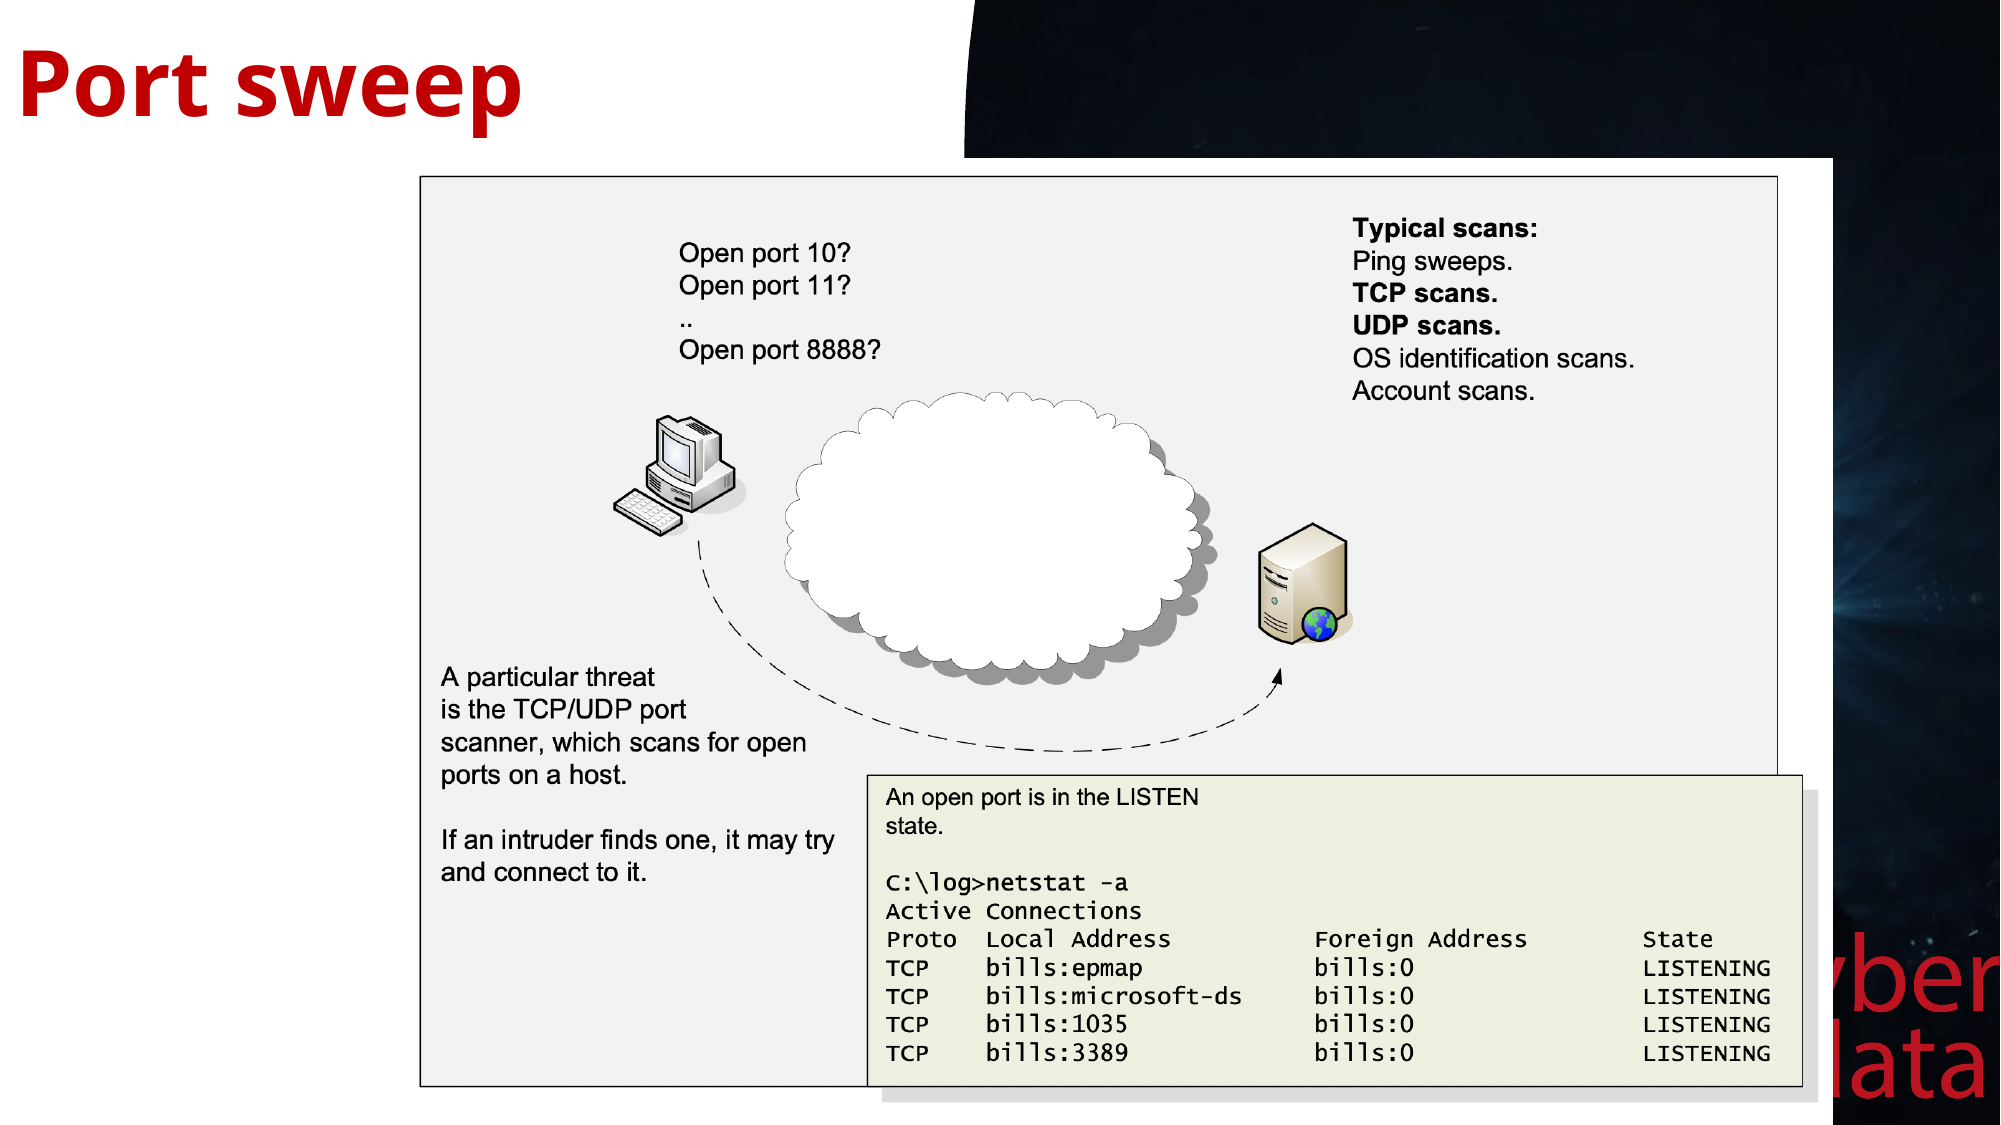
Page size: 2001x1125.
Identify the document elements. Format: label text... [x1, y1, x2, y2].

picture [401, 0, 2000, 1125]
title Port sweep [0, 16, 964, 159]
